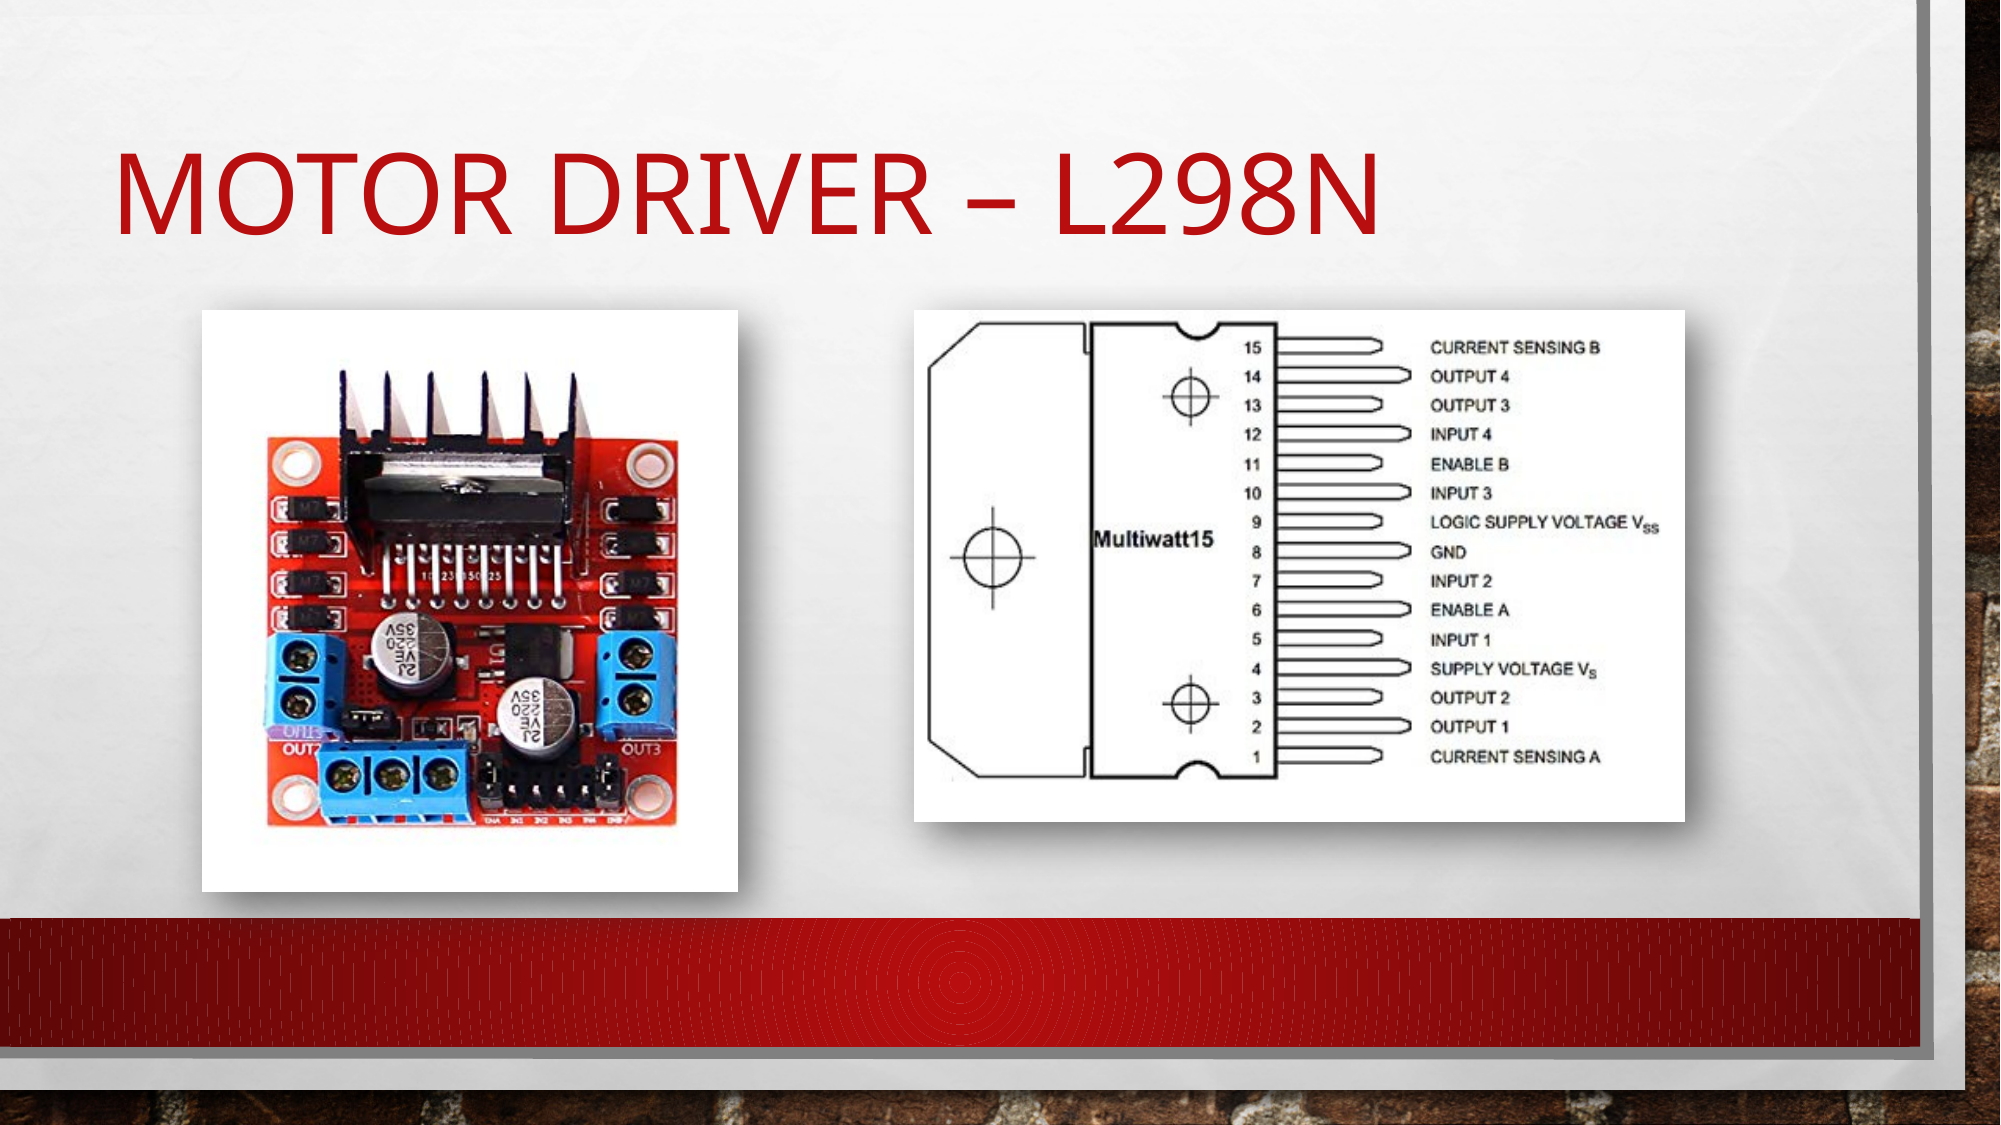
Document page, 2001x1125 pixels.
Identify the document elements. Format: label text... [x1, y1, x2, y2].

picture [914, 309, 1686, 822]
title Motor driver – l298n [95, 115, 1905, 282]
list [202, 309, 738, 892]
picture [0, 0, 2000, 1125]
